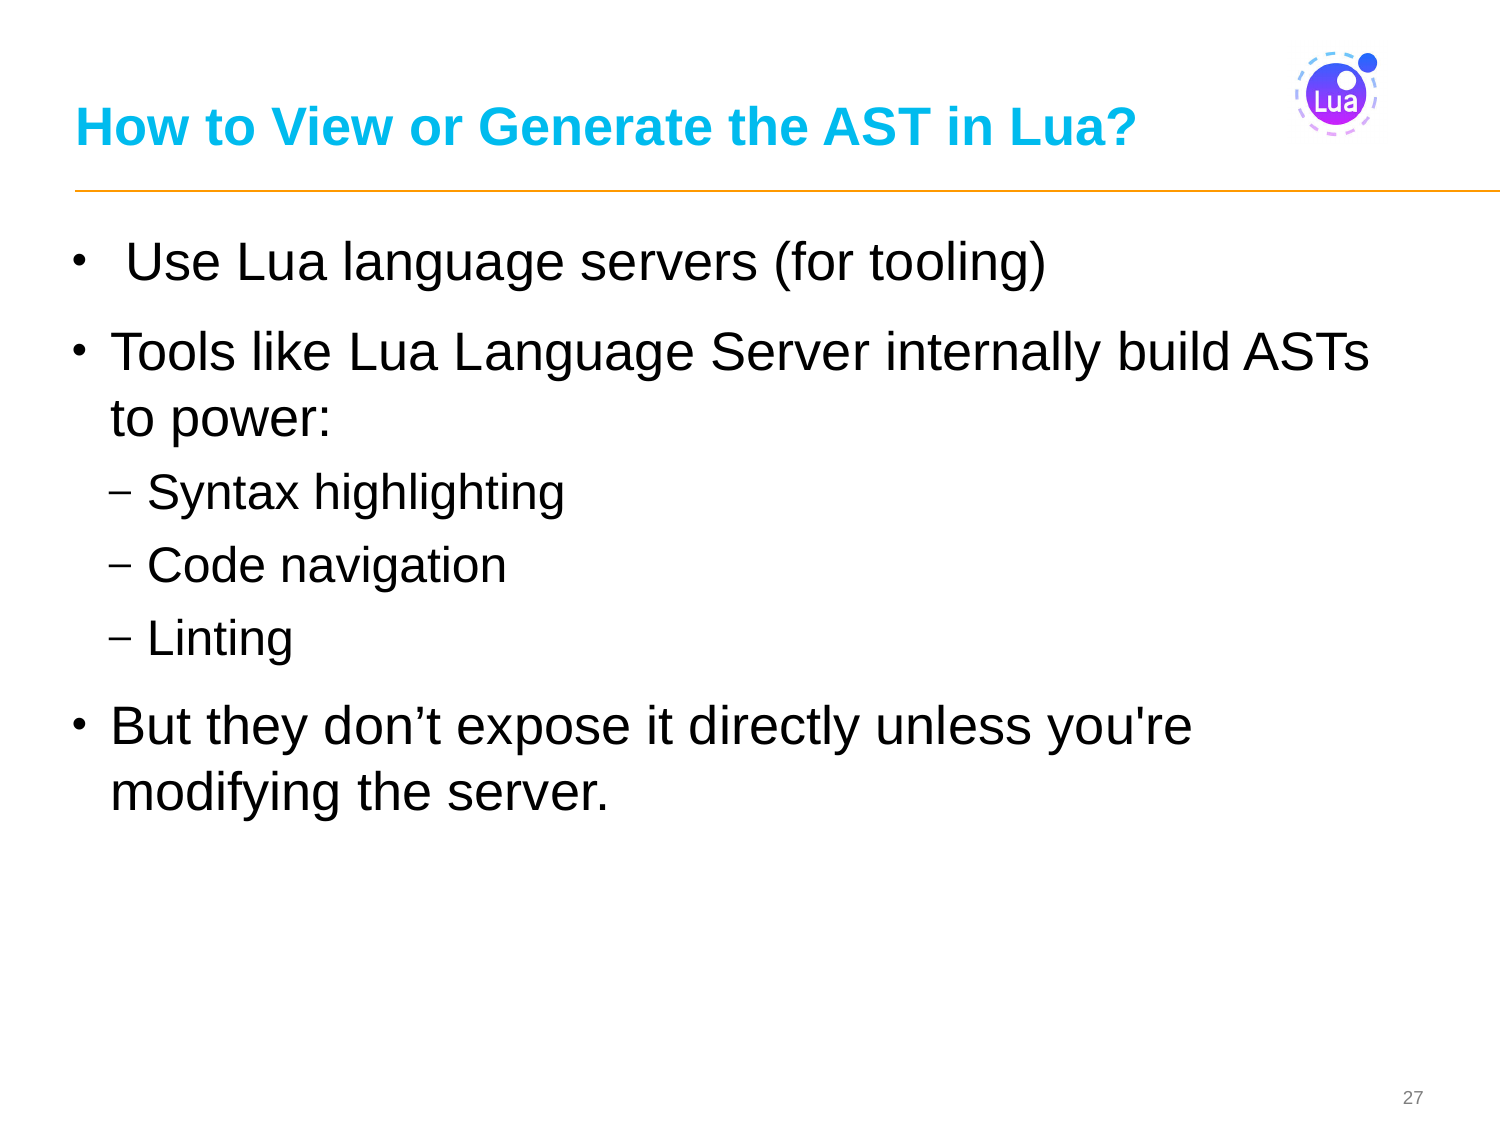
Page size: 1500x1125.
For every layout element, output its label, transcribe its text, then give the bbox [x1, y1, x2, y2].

title How to View or Generate the AST in Lua? [75, 27, 1422, 157]
list Use Lua language servers (for tooling) Tools like Lua Language Server internally build ASTs to power: Syntax highlighting Code navigation Linting But they don’t expose it directly unless you're modifying the server. [71, 226, 1422, 1018]
